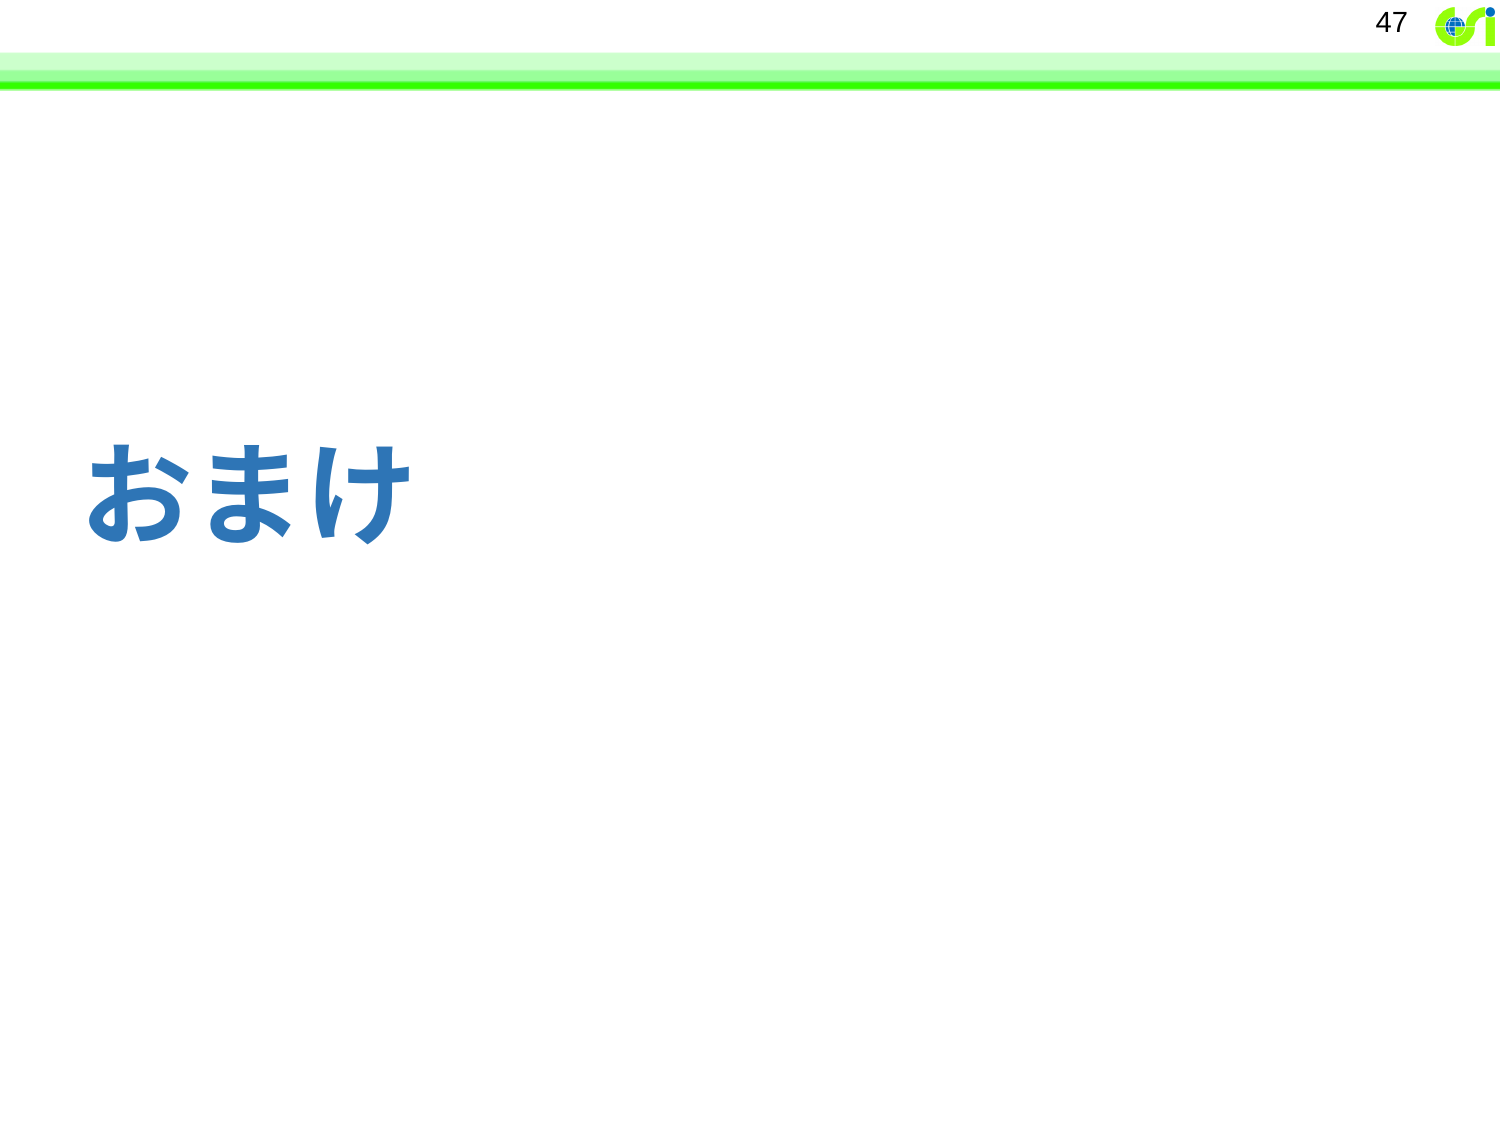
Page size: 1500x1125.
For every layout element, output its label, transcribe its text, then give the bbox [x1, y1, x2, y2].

title おまけ [64, 290, 1447, 953]
picture [0, 0, 1500, 91]
slide_number 47 [1072, 0, 1424, 74]
